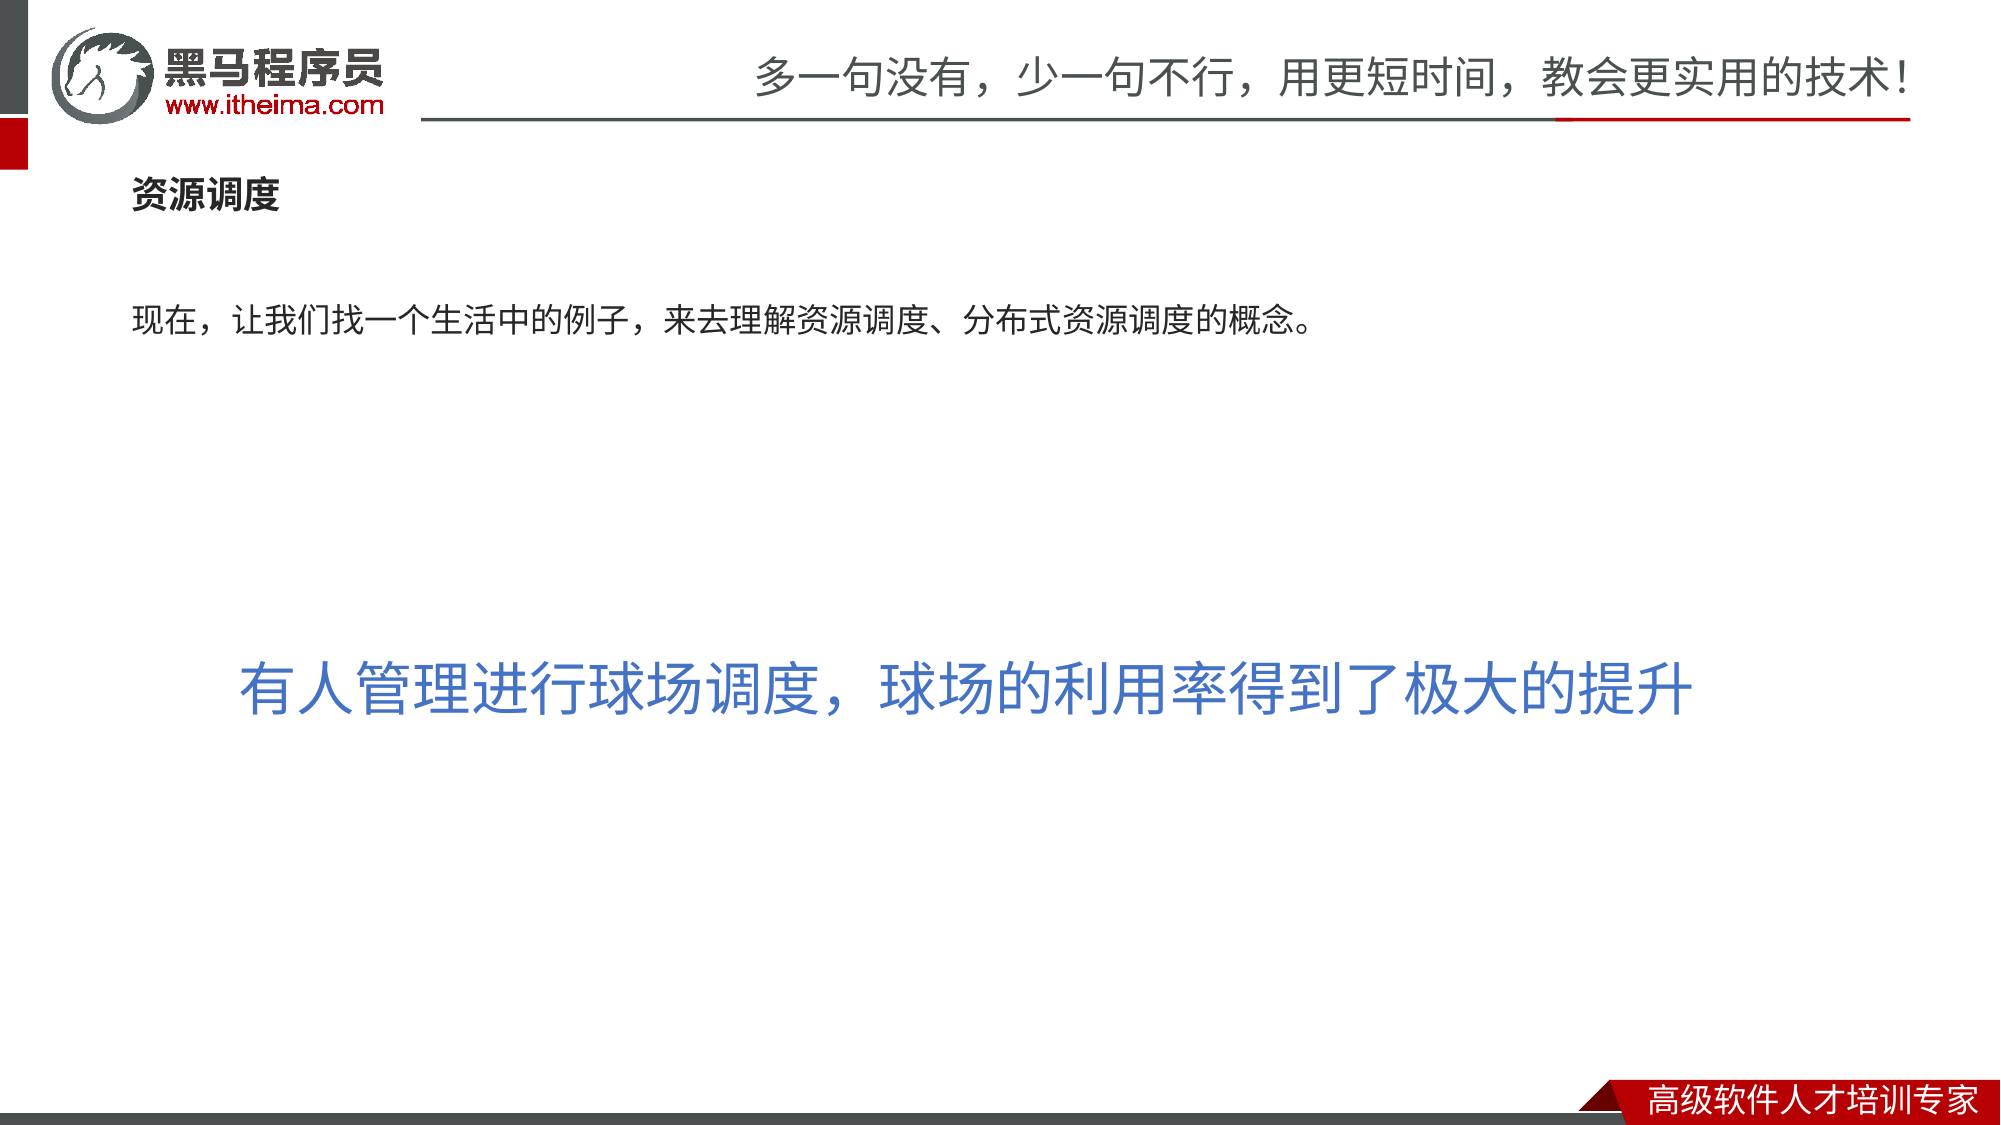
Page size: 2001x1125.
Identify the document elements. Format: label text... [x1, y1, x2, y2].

list 现在，让我们找一个生活中的例子，来去理解资源调度、分布式资源调度的概念。 [116, 271, 1872, 964]
picture [50, 26, 384, 125]
list 资源调度 [116, 154, 1872, 239]
text_box 有人管理进行球场调度，球场的利用率得到了极大的提升 [208, 609, 1724, 766]
